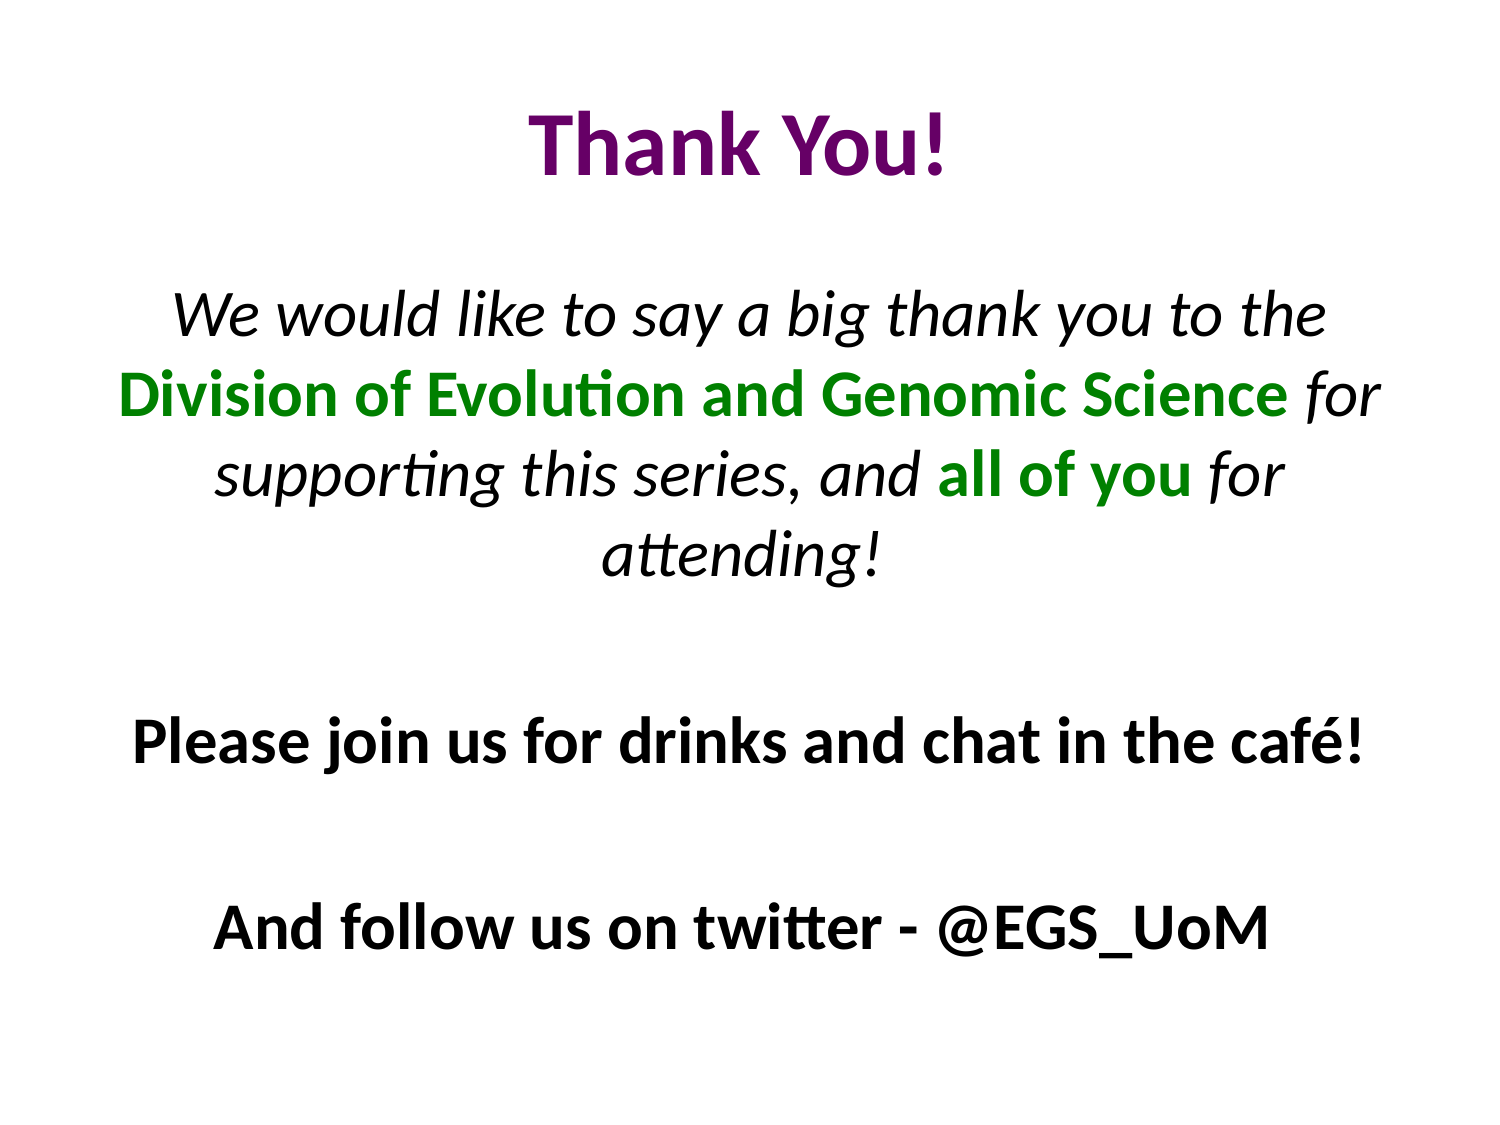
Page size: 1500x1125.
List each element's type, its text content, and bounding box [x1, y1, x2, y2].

list We would like to say a big thank you to the Division of Evolution and Genomic Science for supporting this series, and all of you for attending! Please join us for drinks and chat in the café! And follow us on twitter - @EGS_UoM [75, 262, 1425, 1005]
title Thank You! [75, 45, 1425, 233]
